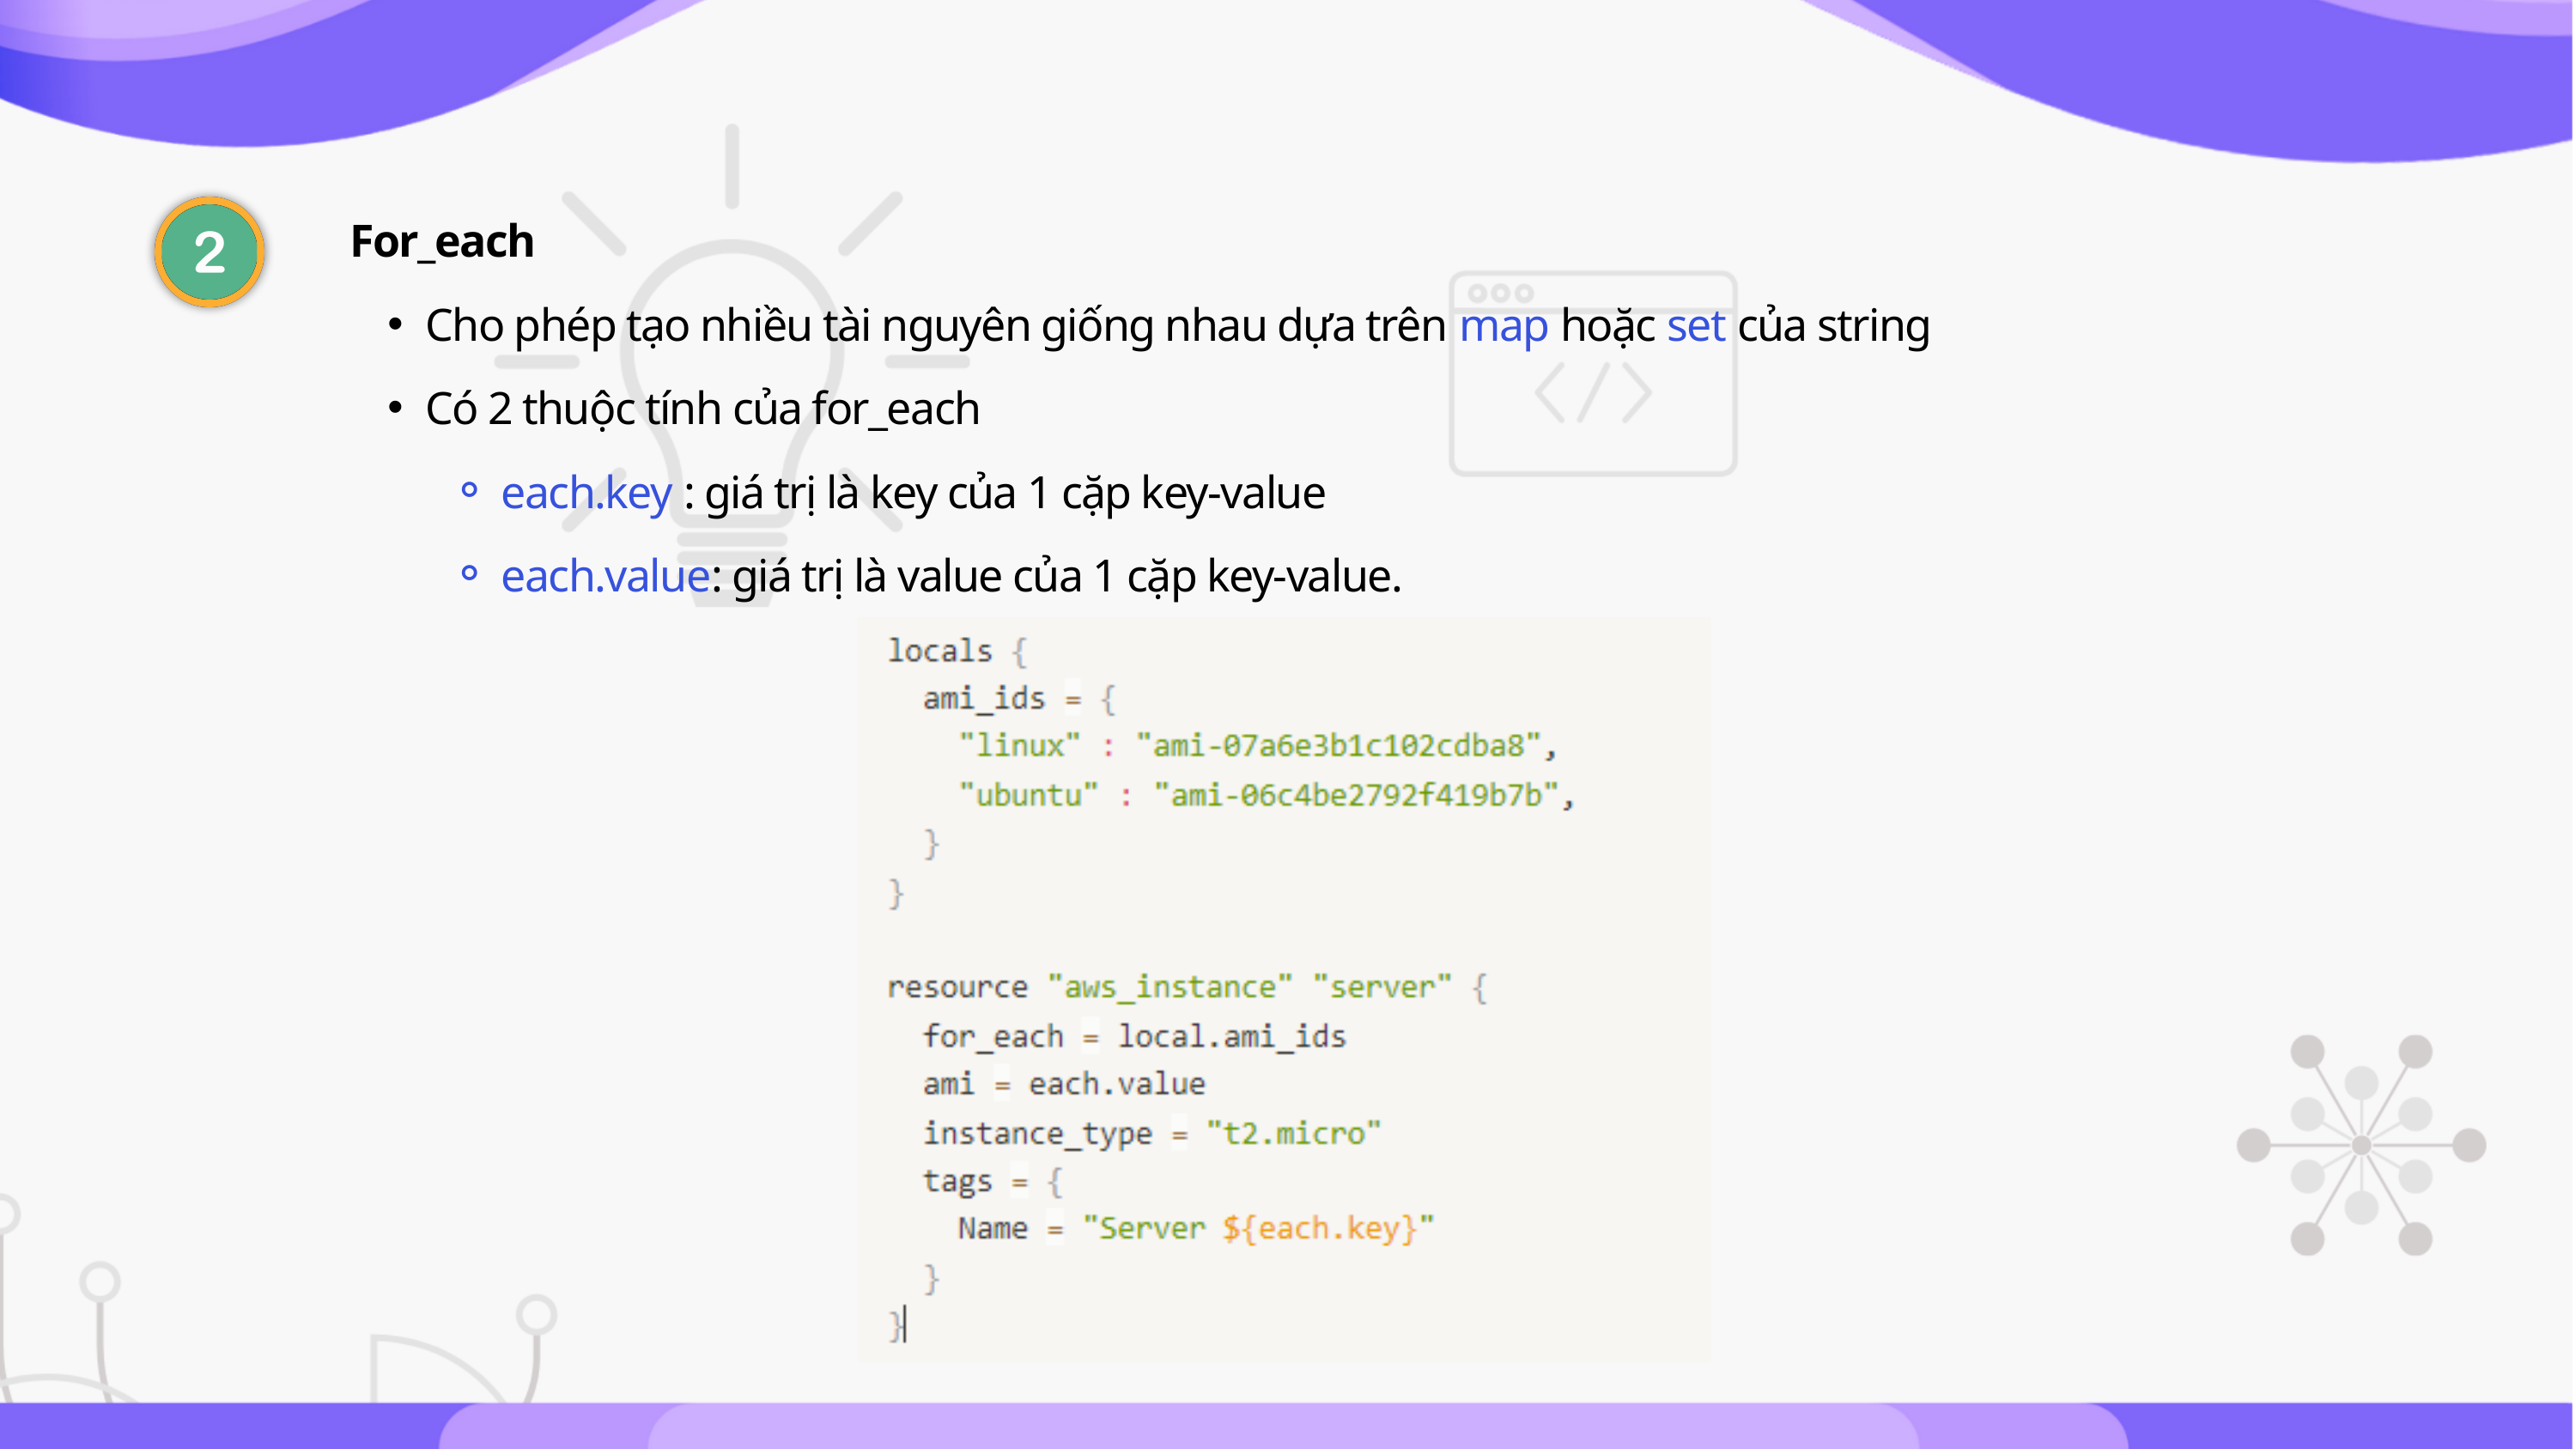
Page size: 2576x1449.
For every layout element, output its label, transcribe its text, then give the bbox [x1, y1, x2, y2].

text_box [144, 187, 275, 317]
text_box [155, 197, 264, 307]
text_box For_each Cho phép tạo nhiều tài nguyên giống nhau dựa trên map hoặc set của string Có 2 thuộc tính của for_each each.key : giá trị là key của 1 cặp key-value each.value: giá trị là value của 1 cặp key-value. [349, 182, 2267, 601]
text_box [857, 617, 1711, 1362]
text_box [0, 0, 2573, 1449]
text_box [161, 204, 258, 300]
